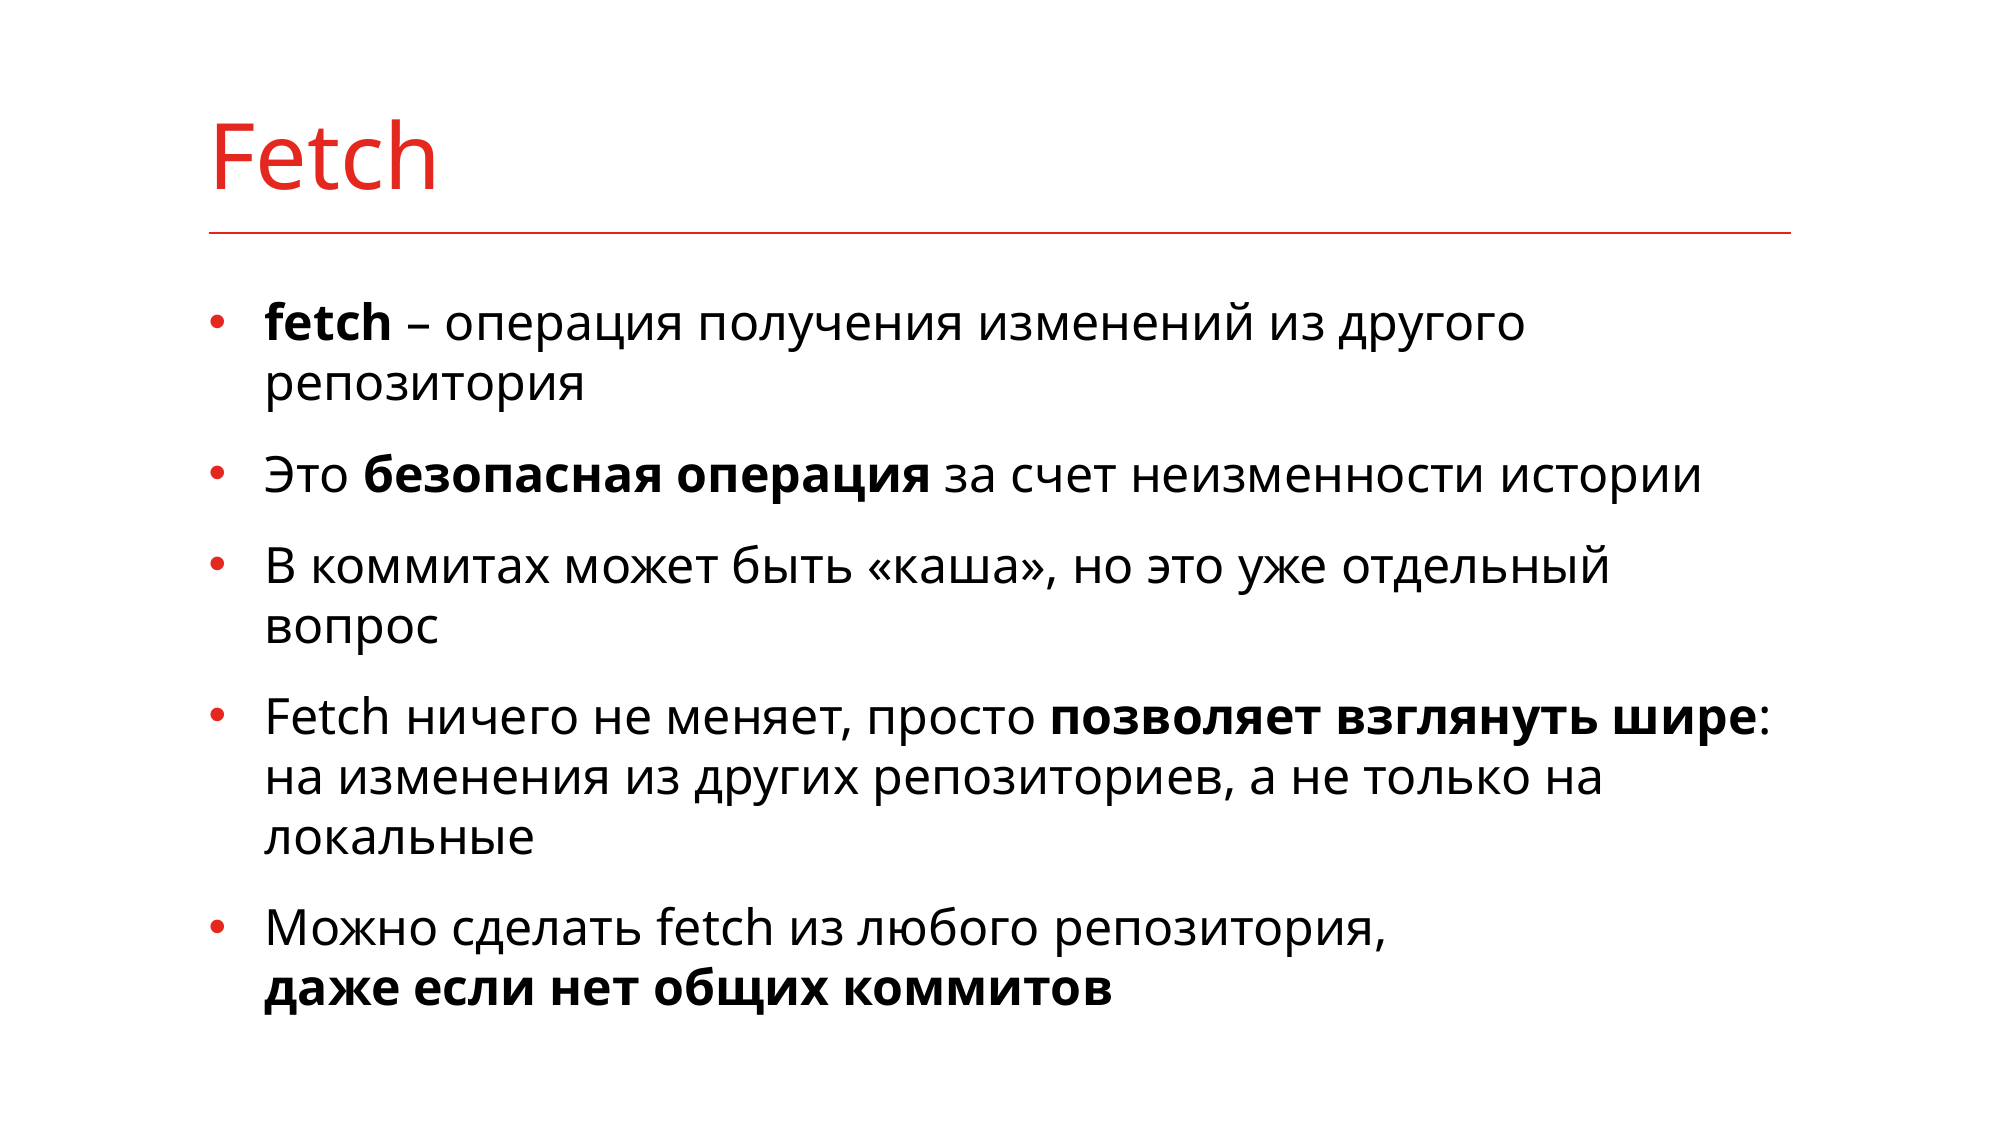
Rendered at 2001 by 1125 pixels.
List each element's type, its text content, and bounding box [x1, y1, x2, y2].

title Fetch [208, 54, 1792, 232]
list fetch – операция получения изменений из другого репозитория Это безопасная операция за счет неизменности истории В коммитах может быть «каша», но это уже отдельный вопрос Fetch ничего не меняет, просто позволяет взглянуть шире: на изменения из других репозиториев, а не только на локальные Можно сделать fetch из любого репозитория, даже если нет общих коммитов [208, 290, 1792, 1071]
